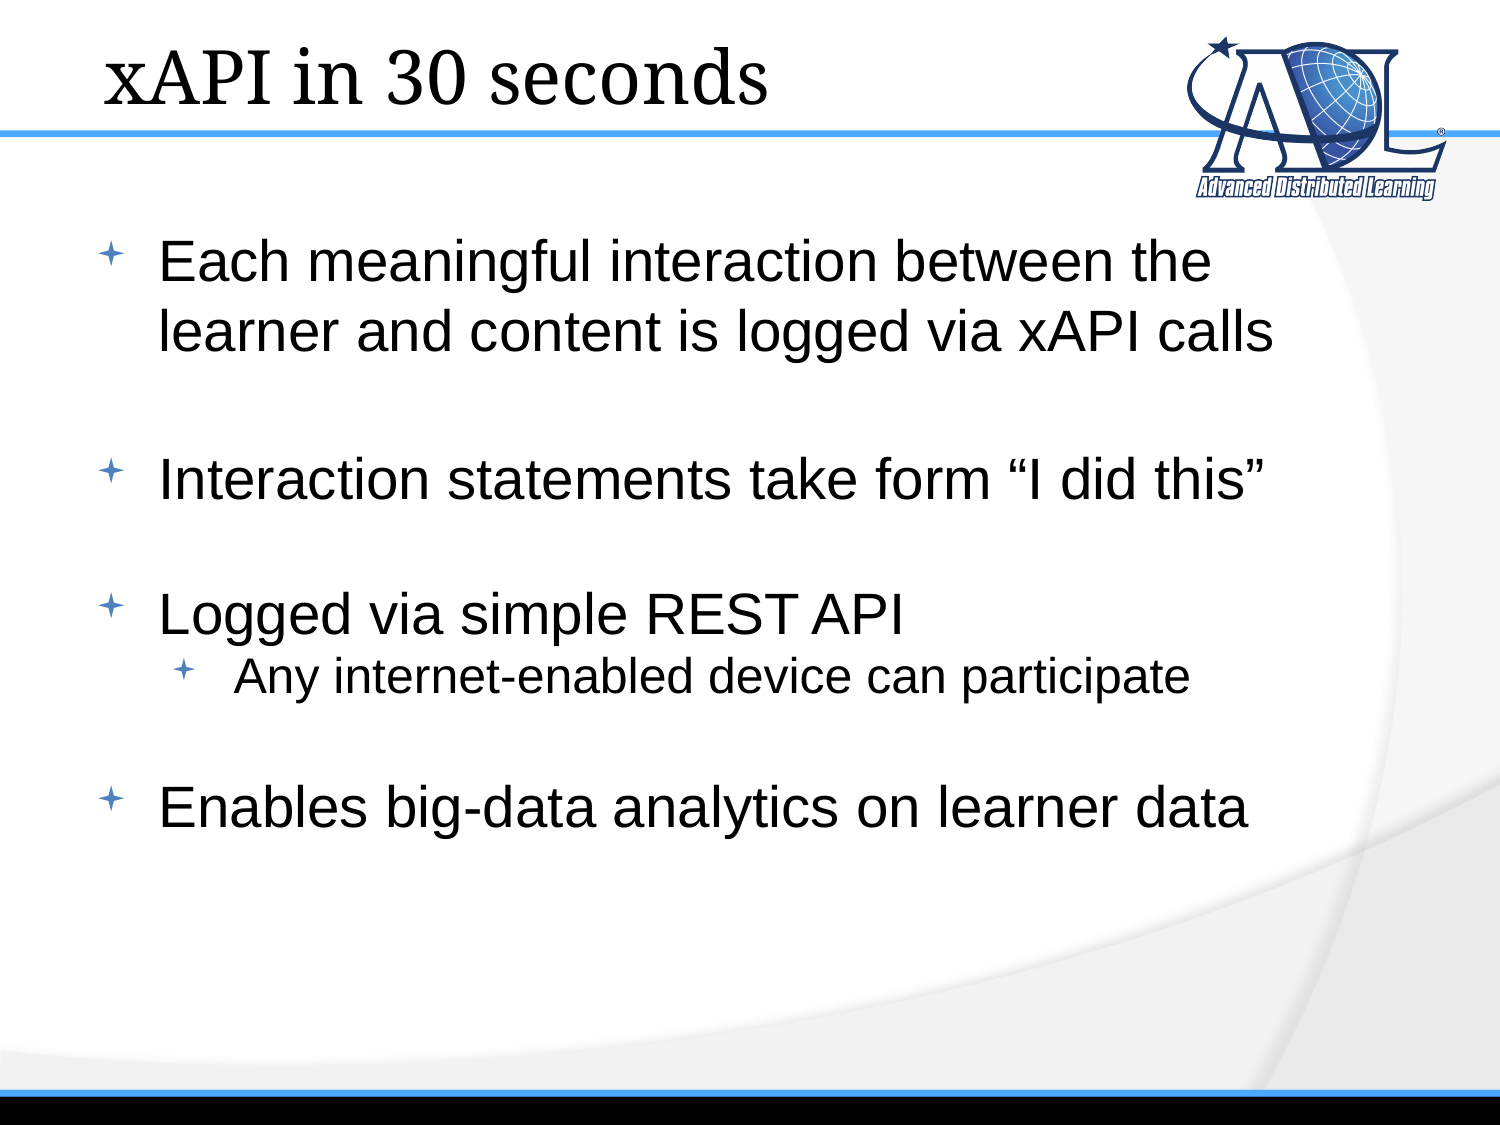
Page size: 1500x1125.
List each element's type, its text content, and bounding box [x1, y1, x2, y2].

picture [0, 0, 1500, 1125]
text_box Each meaningful interaction between the learner and content is logged via xAPI calls Interaction statements take form “I did this” Logged via simple REST API Any internet-enabled device can participate Enables big-data analytics on learner data [74, 215, 1391, 1018]
title xAPI in 30 seconds [89, 20, 1417, 129]
